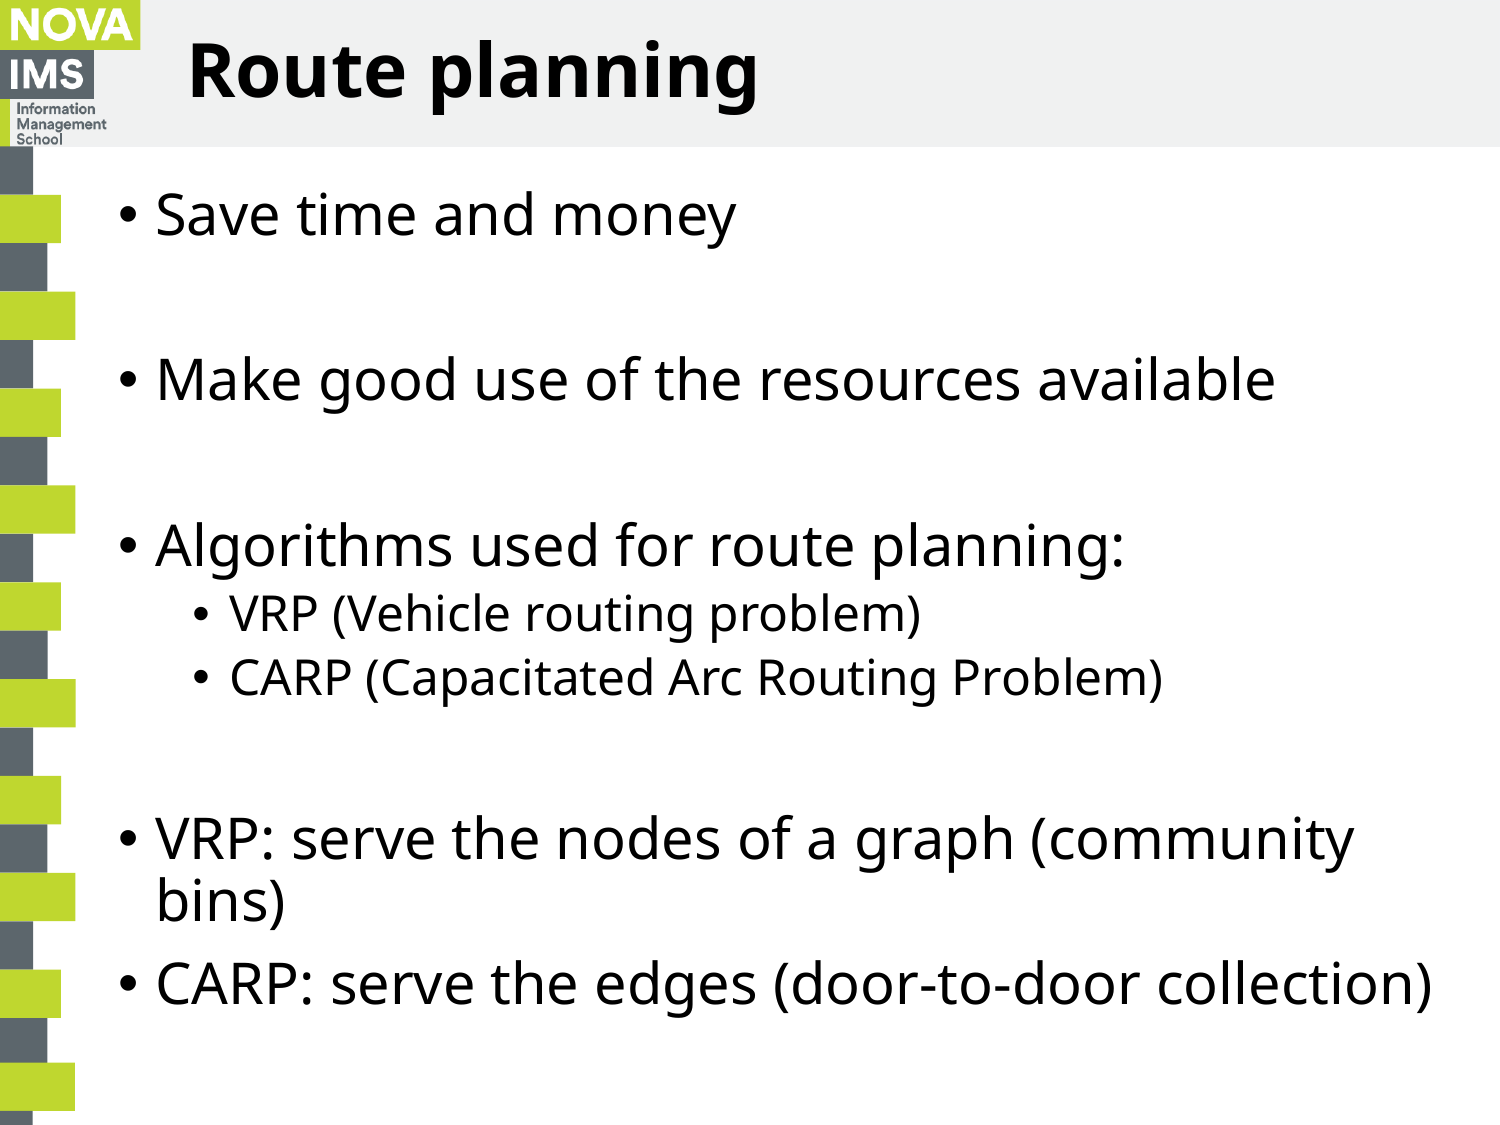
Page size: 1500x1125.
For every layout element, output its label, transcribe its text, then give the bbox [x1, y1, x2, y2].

list Save time and money Make good use of the resources available Algorithms used for route planning: VRP (Vehicle routing problem) CARP (Capacitated Arc Routing Problem) VRP: serve the nodes of a graph (community bins) CARP: serve the edges (door-to-door collection) [103, 178, 1470, 1032]
title Route planning [171, 0, 1470, 147]
